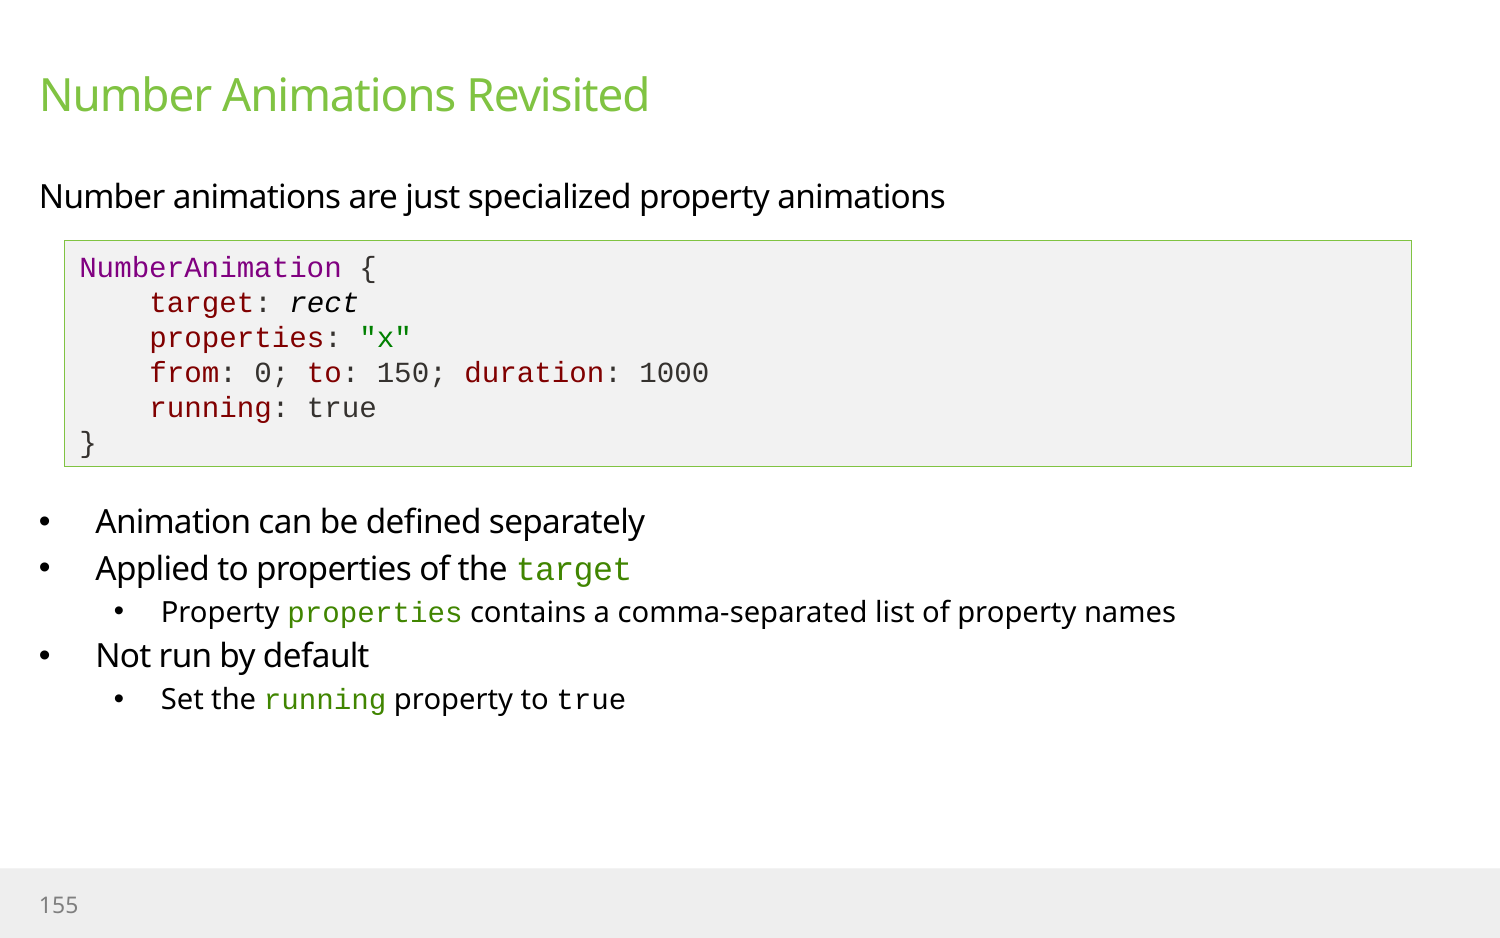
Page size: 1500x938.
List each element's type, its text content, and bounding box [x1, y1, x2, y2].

list Number animations are just specialized property animations Animation can be defined separately Applied to properties of the target Property properties contains a comma-separated list of property names Not run by default Set the running property to true [39, 174, 1272, 846]
title Number Animations Revisited [39, 66, 1052, 174]
text_box NumberAnimation { target: rect properties: "x" from: 0; to: 150; duration: 1000 running: true } [64, 240, 1412, 467]
slide_number 155 [39, 892, 410, 921]
